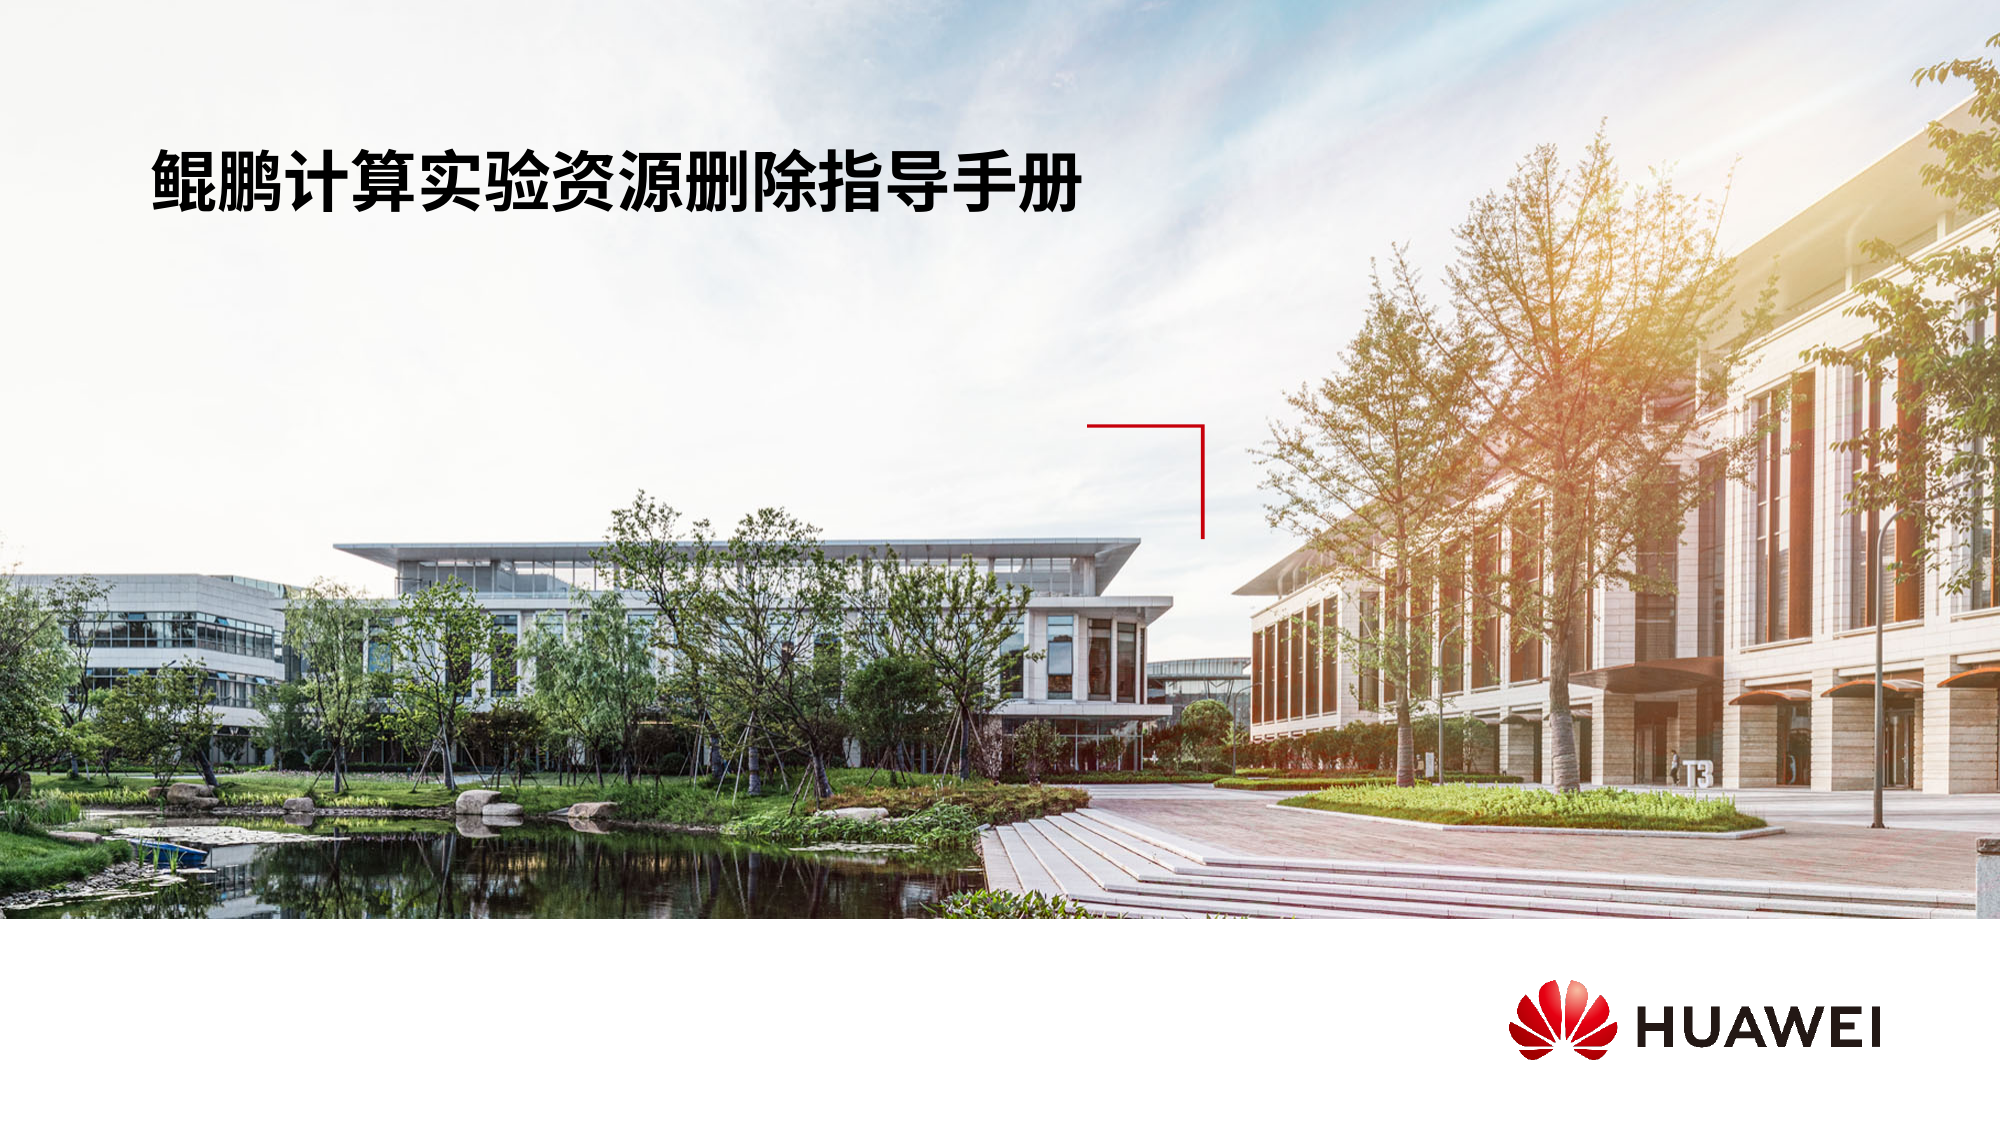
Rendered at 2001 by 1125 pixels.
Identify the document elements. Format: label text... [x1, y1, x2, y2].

picture [0, 0, 2000, 919]
title 鲲鹏计算实验资源删除指导手册 [150, 148, 1484, 262]
picture [1509, 980, 1880, 1060]
